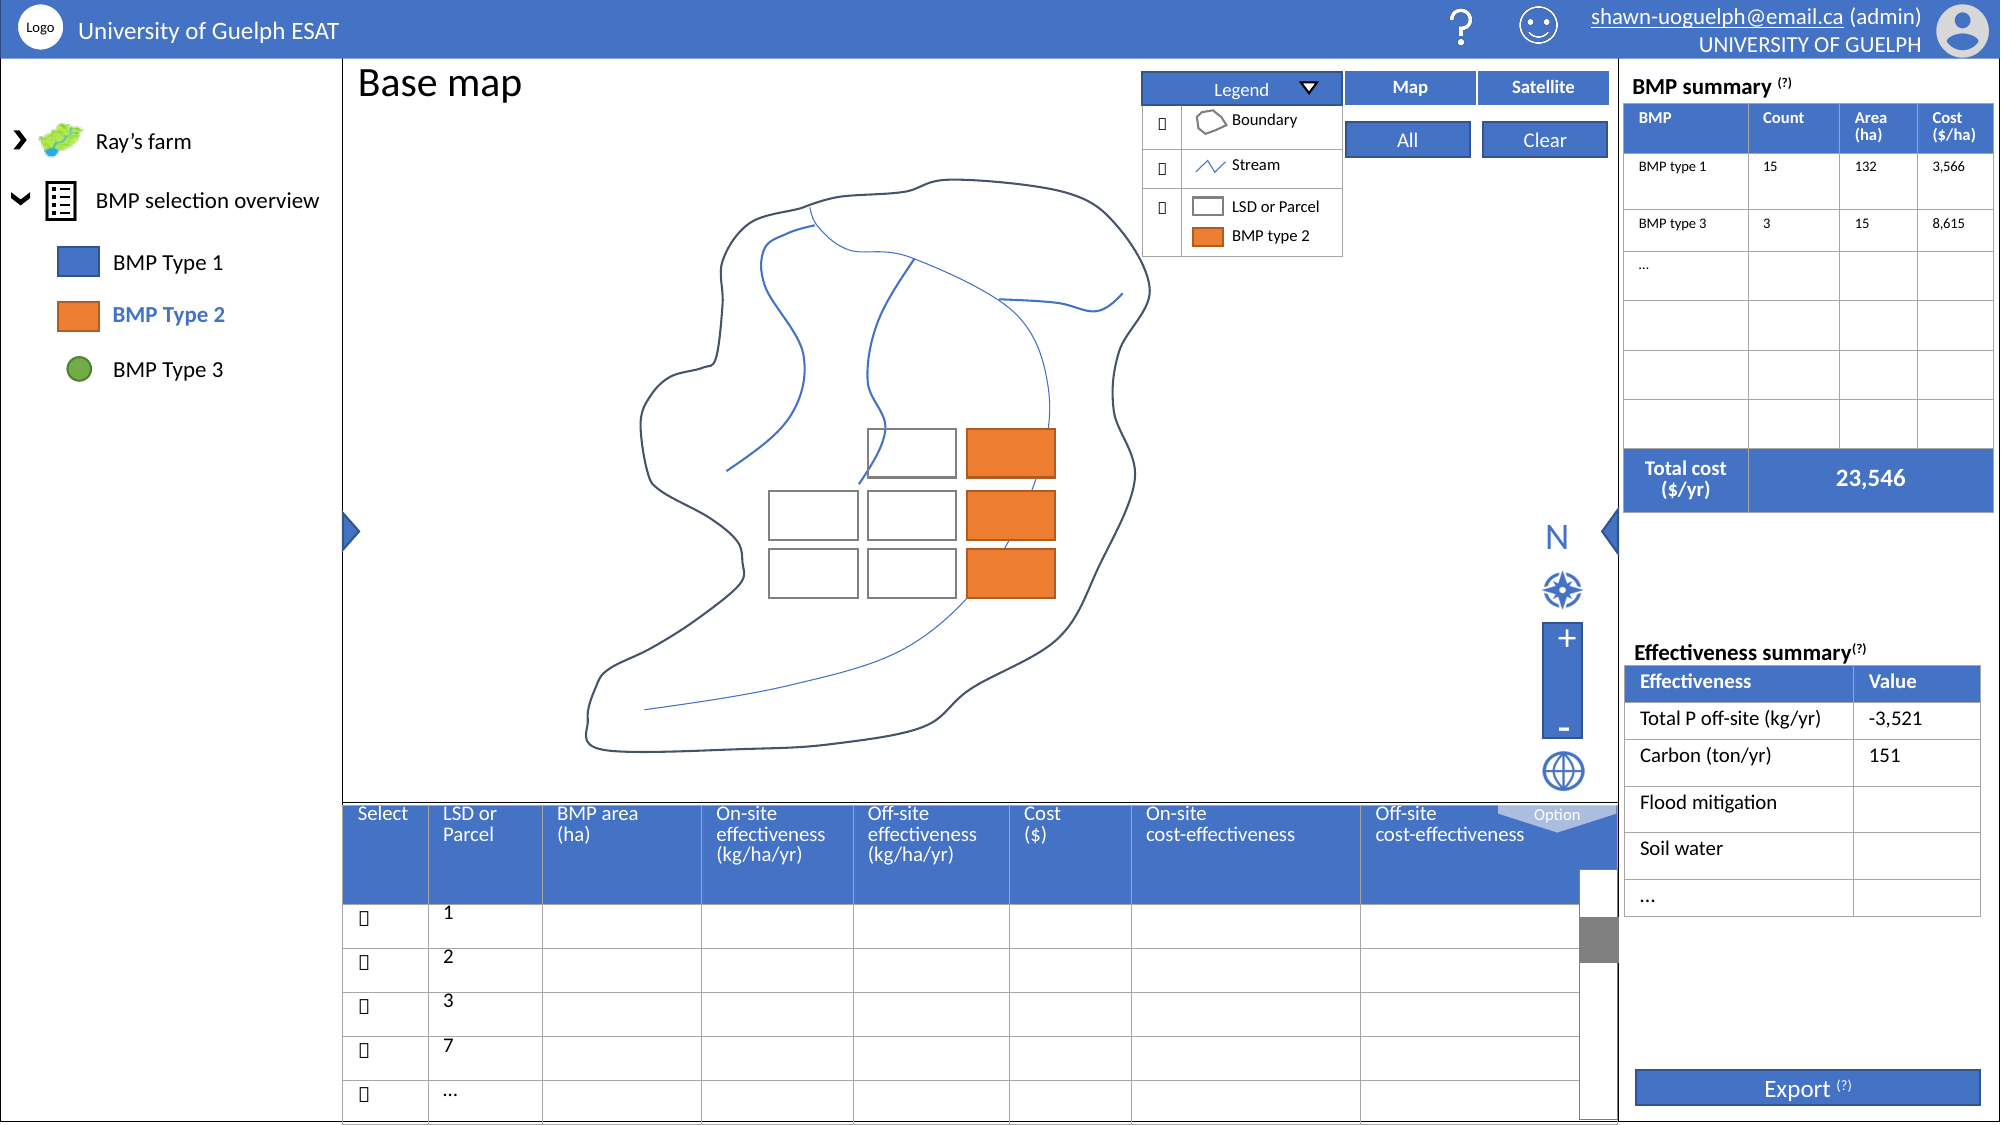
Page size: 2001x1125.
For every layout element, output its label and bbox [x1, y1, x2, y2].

table_cell [1918, 400, 1993, 448]
table_header [543, 806, 701, 904]
table_cell [1624, 449, 1748, 512]
table_cell [343, 66, 1618, 802]
table_cell [343, 1037, 428, 1080]
table_cell [1854, 740, 1980, 786]
table_cell [1840, 210, 1917, 251]
table_cell [702, 1081, 853, 1124]
table_header [1361, 806, 1617, 904]
table_cell [1840, 252, 1917, 300]
picture [1536, 746, 1590, 797]
table_cell [1361, 949, 1579, 992]
table_cell [1749, 301, 1839, 350]
table_header [429, 806, 542, 904]
table_cell [543, 993, 701, 1036]
table_cell [1749, 449, 1993, 512]
table_cell [1918, 351, 1993, 399]
table_cell [1, 66, 342, 1121]
table_cell [1132, 993, 1360, 1036]
table_cell [1749, 252, 1839, 300]
table_header [1918, 104, 1993, 153]
table_cell [1010, 993, 1131, 1036]
table_header [343, 806, 428, 904]
table_cell [854, 949, 1009, 992]
table_cell [1132, 905, 1360, 948]
table_cell [1749, 210, 1839, 251]
table_header [1478, 71, 1609, 105]
table_cell [1361, 1081, 1617, 1124]
table_cell [1918, 154, 1993, 209]
table_cell [1625, 880, 1853, 916]
table_cell [1361, 1037, 1579, 1080]
table_cell [1625, 703, 1853, 739]
table_cell [1010, 1037, 1131, 1080]
table_cell [1840, 400, 1917, 448]
table_cell [343, 905, 428, 948]
text_box [10, 177, 330, 383]
table_cell [543, 949, 701, 992]
text_box [1530, 504, 1585, 565]
text_box [1482, 121, 1608, 158]
table_cell [1749, 400, 1839, 448]
table_cell [854, 905, 1009, 948]
table_cell [1010, 1081, 1131, 1124]
table_cell [1132, 949, 1360, 992]
table_cell [1854, 703, 1980, 739]
table_cell [1840, 301, 1917, 350]
text_box [95, 126, 351, 154]
table_cell [1361, 993, 1579, 1036]
table_cell [1010, 905, 1131, 948]
table_header [1749, 107, 1839, 153]
table_cell [429, 993, 542, 1036]
text_box [1635, 1069, 1981, 1106]
table_cell [1624, 252, 1748, 300]
table_cell [1624, 400, 1748, 448]
table_cell [343, 1081, 428, 1124]
table_cell [1625, 833, 1853, 879]
table_cell [1918, 301, 1993, 350]
table_cell [1132, 1081, 1360, 1124]
text_box [1542, 622, 1583, 739]
table_cell [343, 993, 428, 1036]
table_cell [1624, 210, 1748, 251]
table_header [1132, 806, 1360, 904]
text_box [341, 510, 361, 553]
table_header [854, 806, 1009, 904]
table_cell [1625, 787, 1853, 832]
table_header [1625, 673, 1853, 702]
text_box [0, 0, 2000, 107]
table_cell [429, 1081, 542, 1124]
table_header [702, 806, 853, 904]
text_box [1579, 869, 1619, 1120]
table_cell [1918, 252, 1993, 300]
table_cell [1918, 210, 1993, 251]
table_cell [1010, 949, 1131, 992]
table_cell [1749, 351, 1839, 399]
table_cell [854, 1081, 1009, 1124]
table_header [1345, 71, 1476, 105]
table_header [1840, 104, 1917, 153]
table_cell [429, 905, 542, 948]
table_cell [1624, 154, 1748, 209]
table_cell [543, 1037, 701, 1080]
text_box [1497, 803, 1617, 834]
table_cell [1624, 301, 1748, 350]
table_cell [1132, 1037, 1360, 1080]
table_cell [1749, 154, 1839, 209]
table_cell [1619, 66, 1999, 1121]
table_cell [702, 905, 853, 948]
table_cell [1854, 787, 1980, 832]
table_cell [1840, 154, 1917, 209]
table_cell [854, 1037, 1009, 1080]
text_box [1619, 630, 1928, 673]
table_cell [702, 993, 853, 1036]
text_box [585, 71, 1342, 752]
table_header [1010, 806, 1131, 904]
picture [1536, 565, 1589, 615]
table_cell [543, 1081, 701, 1124]
table_cell [702, 1037, 853, 1080]
table_cell [543, 905, 701, 948]
table_header [1624, 107, 1748, 153]
table_cell [1854, 833, 1980, 879]
table_cell [1625, 740, 1853, 786]
table_cell [343, 949, 428, 992]
table_cell [429, 1037, 542, 1080]
table_cell [1361, 905, 1579, 948]
table_cell [702, 949, 853, 992]
table_cell [1854, 880, 1980, 916]
table_header [1854, 666, 1980, 702]
text_box [11, 129, 29, 151]
text_box [1345, 121, 1471, 158]
table_cell [1624, 351, 1748, 399]
table_cell [1840, 351, 1917, 399]
picture [37, 122, 85, 159]
table_cell [429, 949, 542, 992]
text_box [1600, 506, 1620, 557]
table_cell [854, 993, 1009, 1036]
